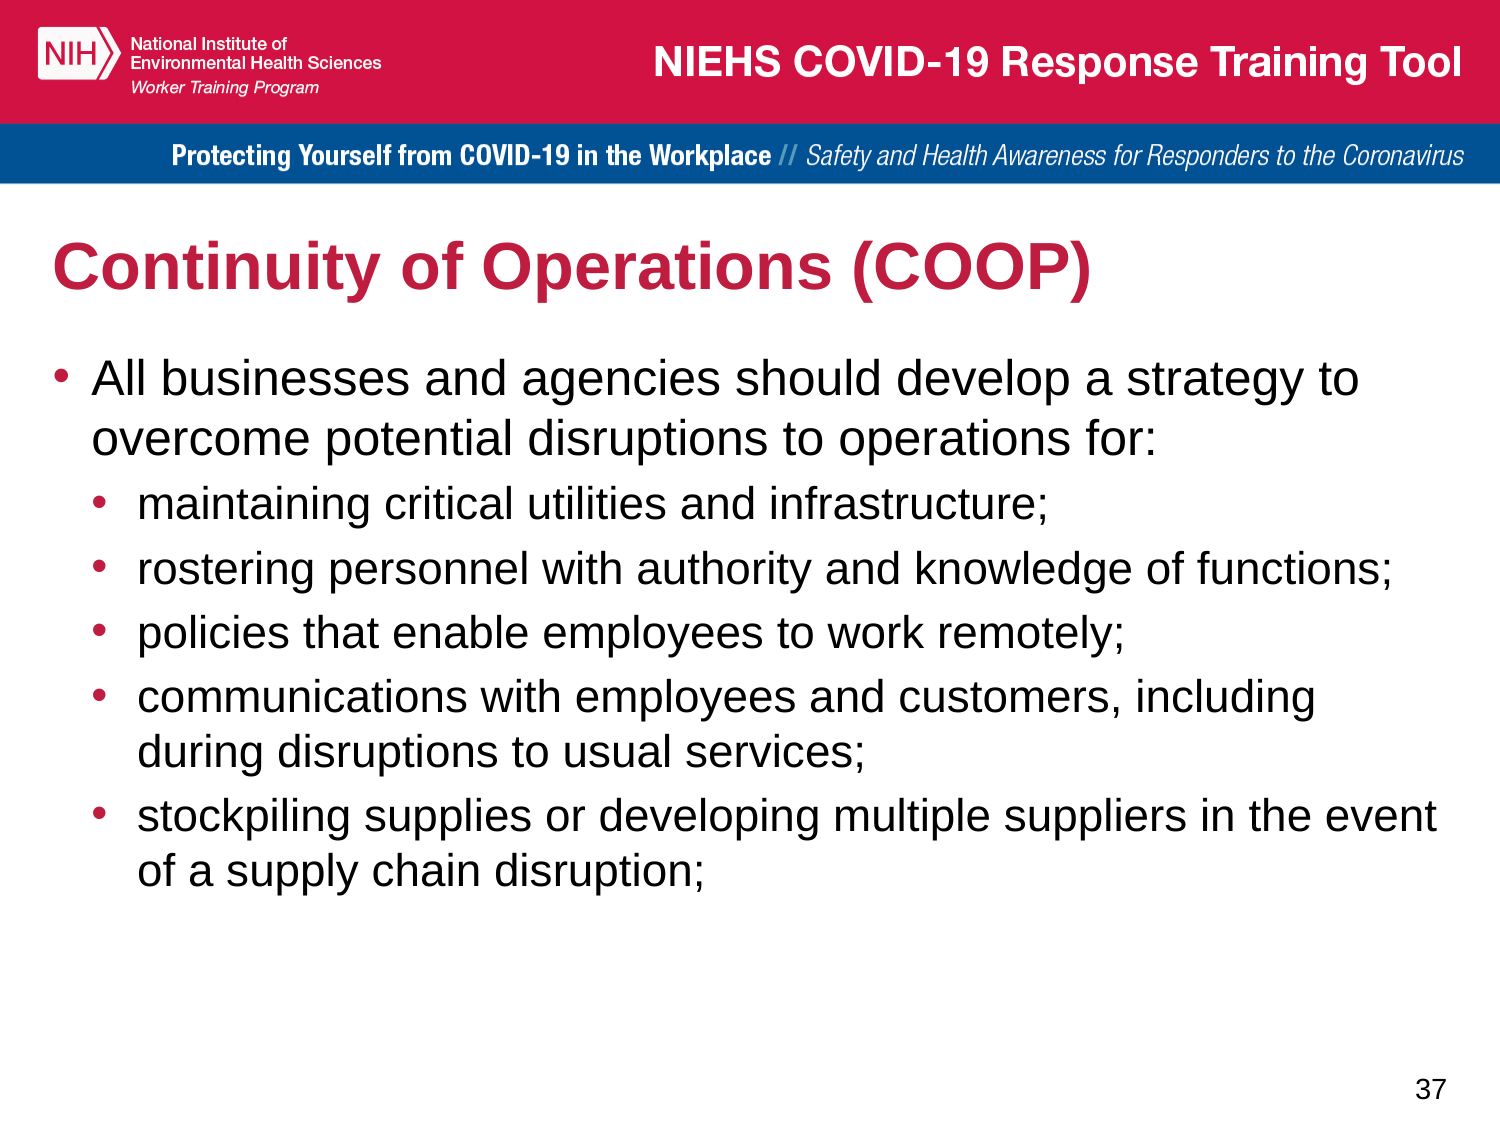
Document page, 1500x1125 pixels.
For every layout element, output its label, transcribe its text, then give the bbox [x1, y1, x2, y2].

slide_number 37 [1262, 1062, 1463, 1100]
list All businesses and agencies should develop a strategy to overcome potential disruptions to operations for: maintaining critical utilities and infrastructure; rostering personnel with authority and knowledge of functions; policies that enable employees to work remotely; communications with employees and customers, including during disruptions to usual services; stockpiling supplies or developing multiple suppliers in the event of a supply chain disruption; [37, 337, 1463, 1063]
picture [0, 0, 1500, 1125]
title Continuity of Operations (COOP) [37, 187, 1463, 337]
